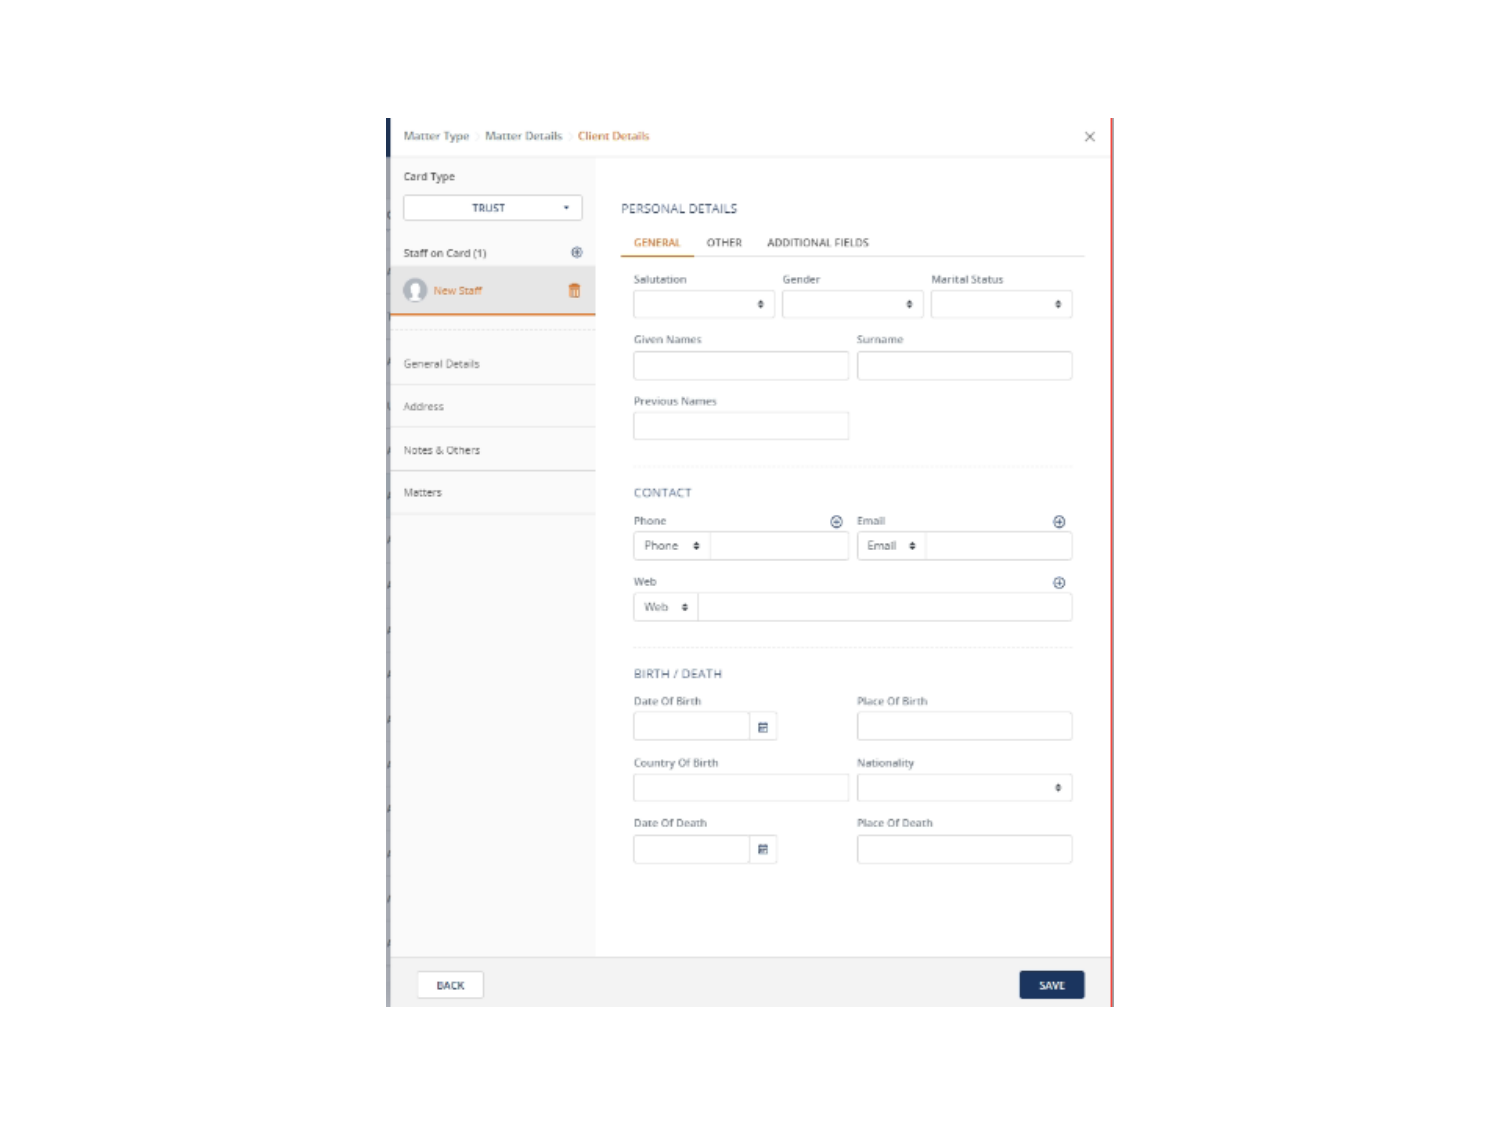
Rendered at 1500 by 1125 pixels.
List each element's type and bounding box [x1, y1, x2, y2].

picture [386, 118, 1114, 1007]
